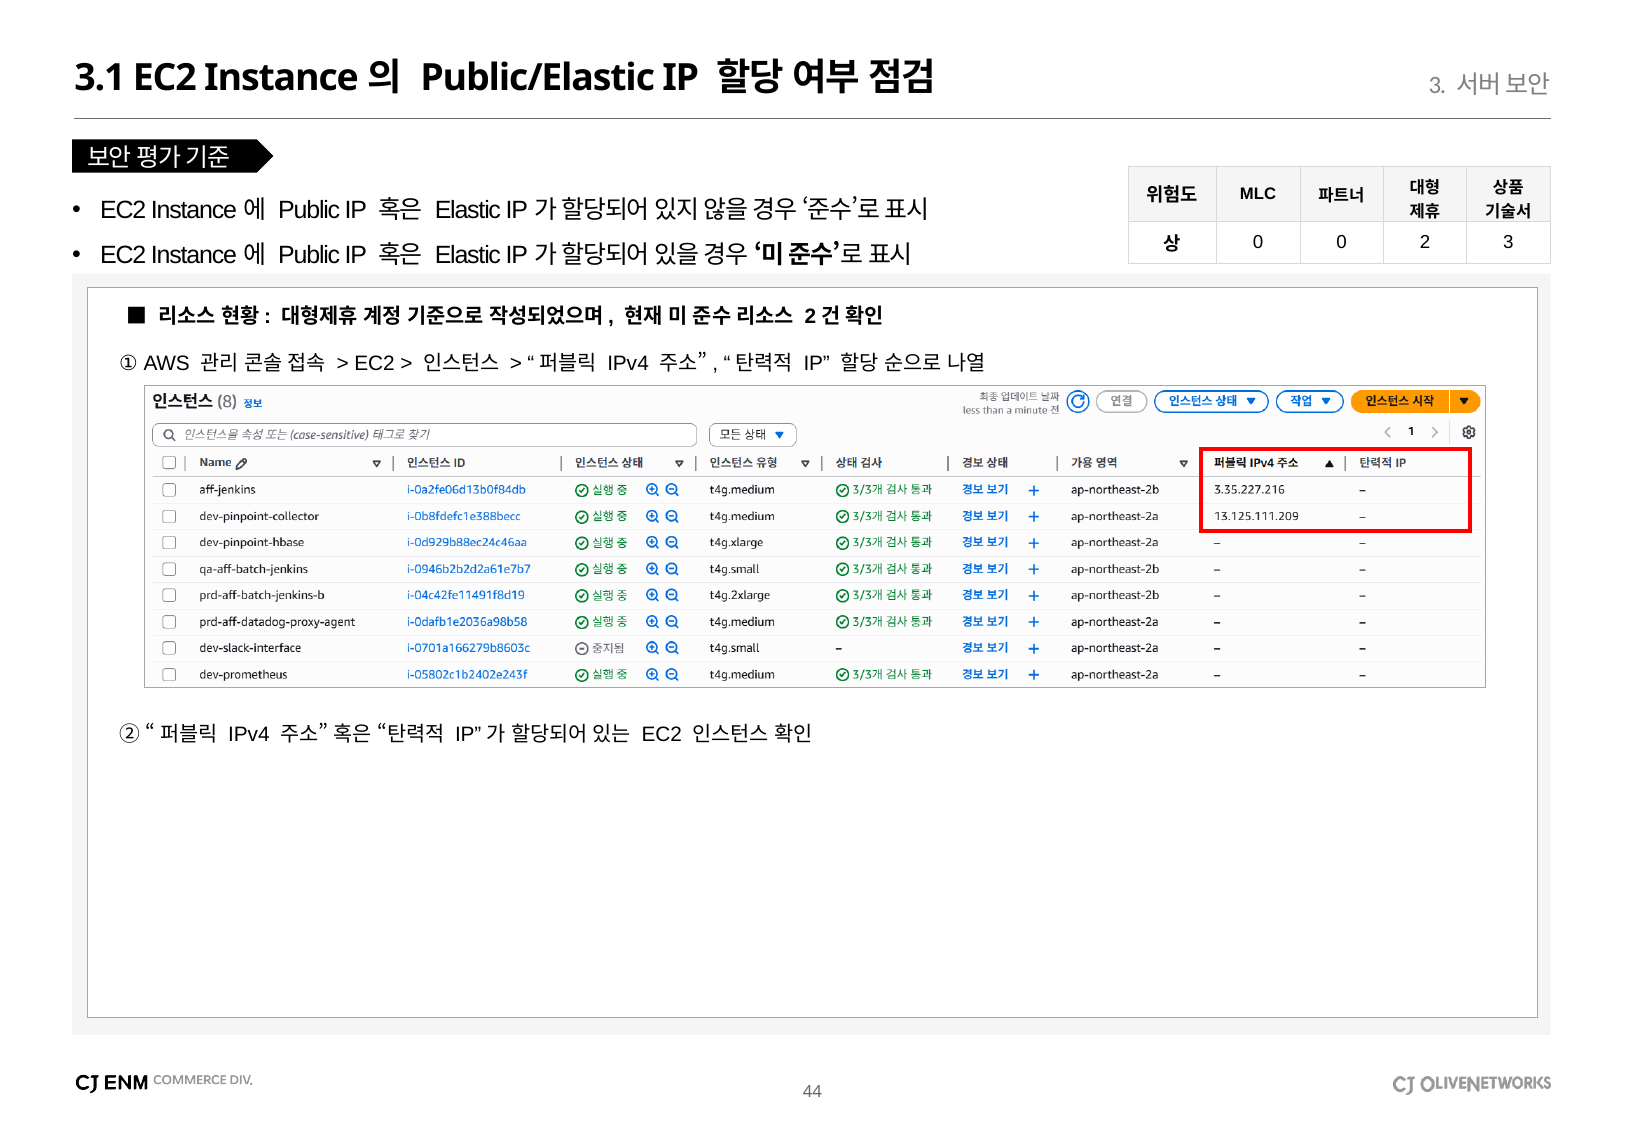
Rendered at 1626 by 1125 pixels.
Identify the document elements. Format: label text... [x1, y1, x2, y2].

table_cell 상 [1129, 222, 1216, 263]
table_header 상품 기술서 [1467, 167, 1550, 221]
text_box [86, 286, 1538, 1019]
table_cell 3 [1467, 222, 1550, 263]
table_cell 2 [1384, 222, 1466, 263]
table_cell 0 [1217, 222, 1300, 263]
text_box ■ 리소스 현황: 대형제휴 계정 기준으로 작성되었으며, 현재 미 준수 리소스 2건 확인 [112, 295, 899, 336]
list 3.1 EC2 Instance의 Public/Elastic IP 할당 여부 점검 [74, 46, 1184, 111]
list 3. 서버 보안 [1184, 60, 1551, 98]
text_box ① AWS 관리 콘솔 접속 > EC2 > 인스턴스 > “퍼블릭 IPv4 주소”, “탄력적 IP” 할당 순으로 나열 [104, 341, 1394, 382]
picture [144, 385, 1485, 688]
picture [68, 1067, 260, 1101]
text_box 보안 평가 기준 [71, 138, 275, 174]
picture [1393, 1076, 1551, 1095]
text_box ② “퍼블릭 IPv4 주소” 혹은 “탄력적 IP”가 할당되어 있는 EC2 인스턴스 확인 [104, 713, 1394, 753]
table_header 파트너 [1301, 167, 1383, 221]
text_box EC2 Instance에 Public IP 혹은 Elastic IP가 할당되어 있지 않을 경우 ‘준수’로 표시 EC2 Instance에 Public IP 혹은 Elastic IP가 할당되어 있을 경우 ‘미 준수’로 표시 [72, 178, 1129, 269]
table_header MLC [1217, 167, 1300, 221]
table_cell 0 [1301, 222, 1383, 263]
text_box [71, 273, 1552, 1036]
table_header 위험도 [1129, 167, 1216, 221]
table_header 대형 제휴 [1384, 167, 1466, 221]
